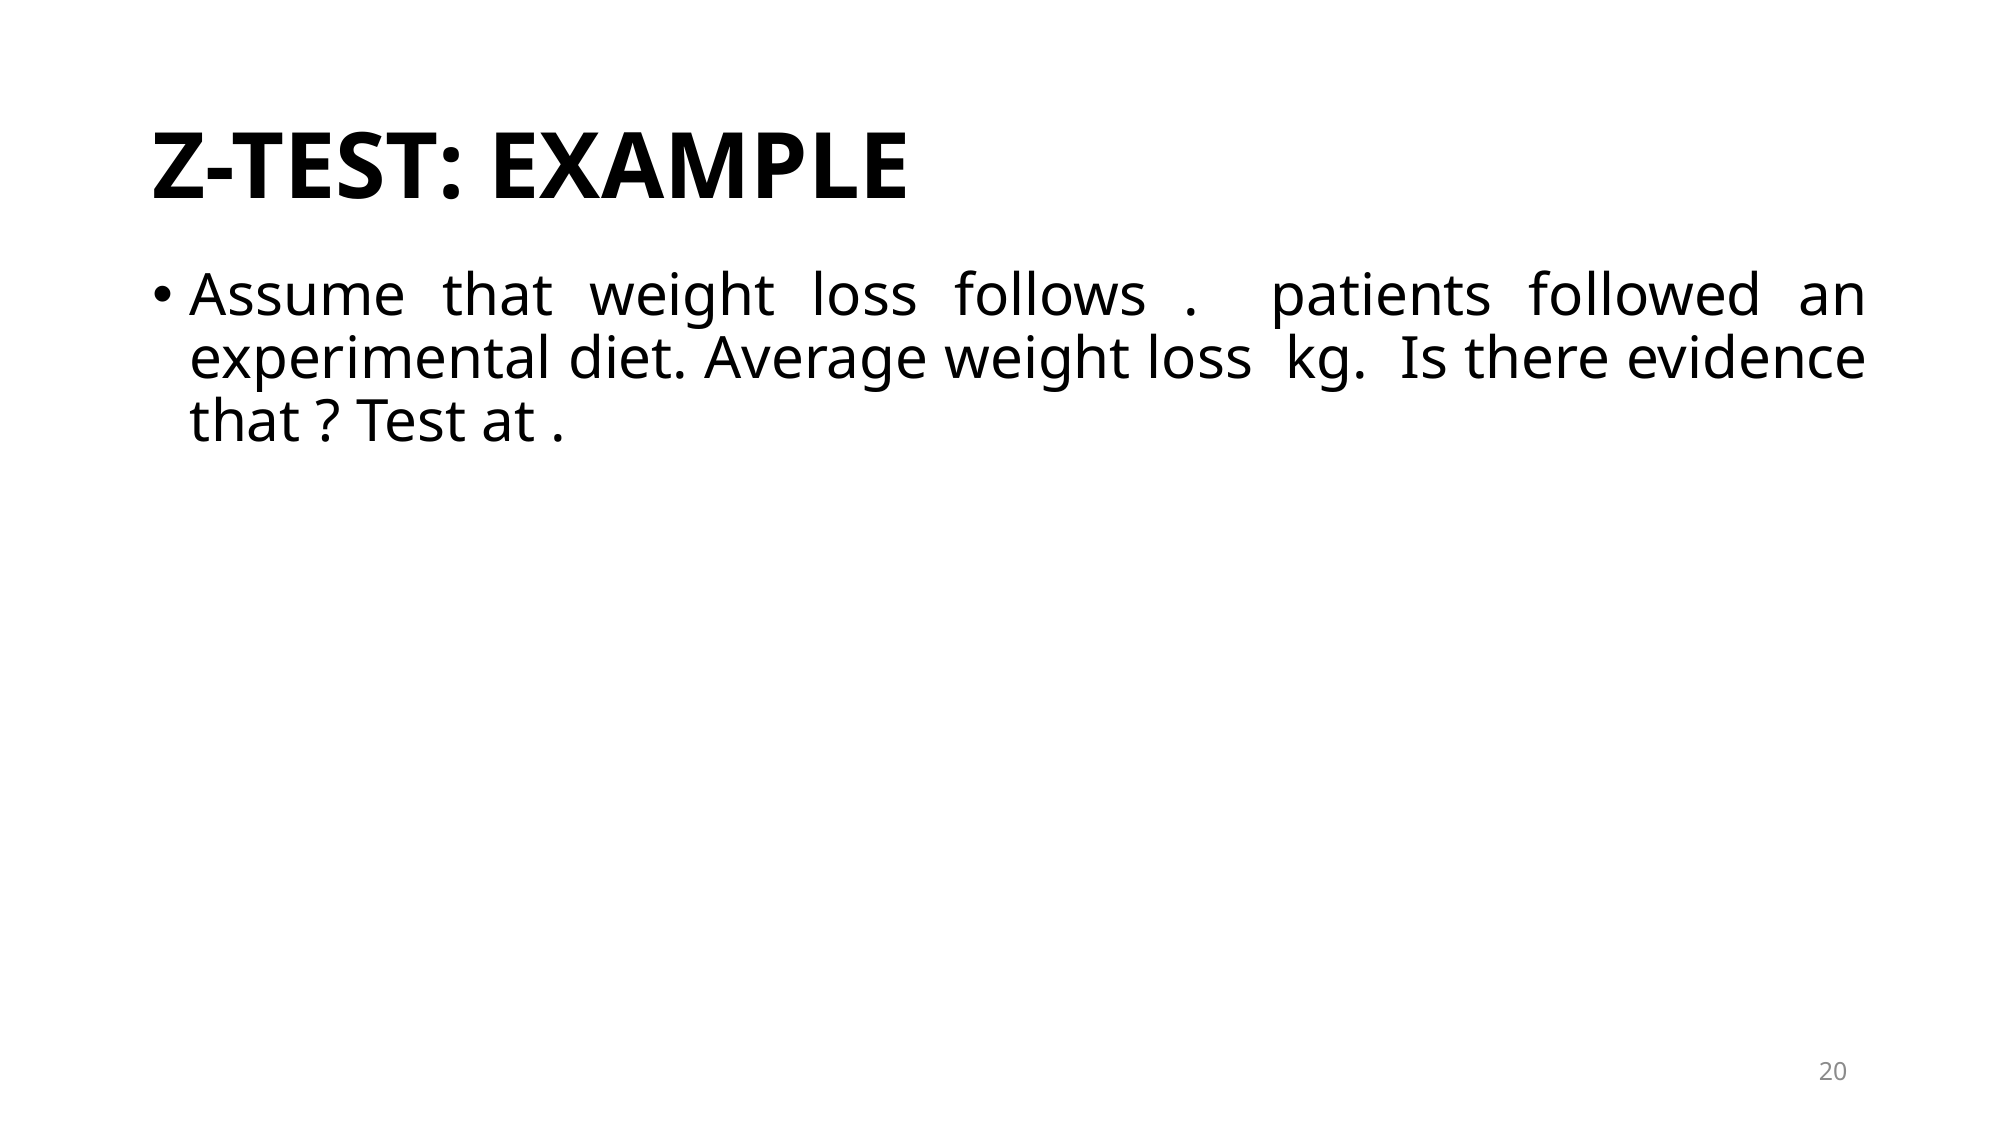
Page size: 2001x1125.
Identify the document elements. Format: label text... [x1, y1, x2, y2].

slide_number 20 [1412, 1042, 1863, 1103]
title Z-TEST: EXAMPLE [137, 59, 1863, 278]
